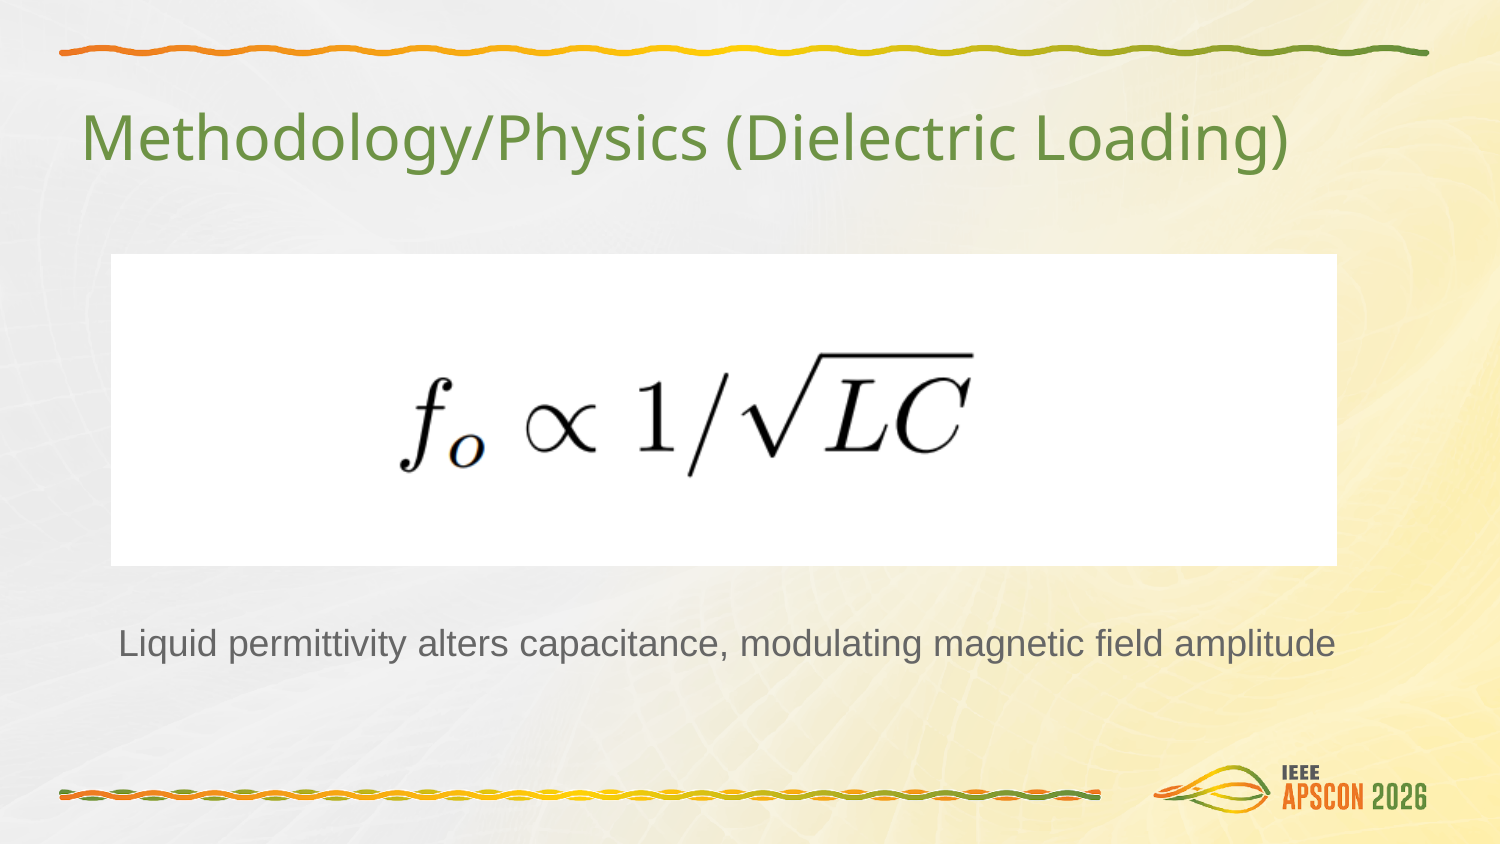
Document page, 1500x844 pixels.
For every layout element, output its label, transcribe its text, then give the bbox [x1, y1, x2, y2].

list Liquid permittivity alters capacitance, modulating magnetic field amplitude [106, 618, 1472, 701]
title Methodology/Physics (Dielectric Loading) [69, 58, 1413, 222]
picture [0, 0, 1500, 844]
